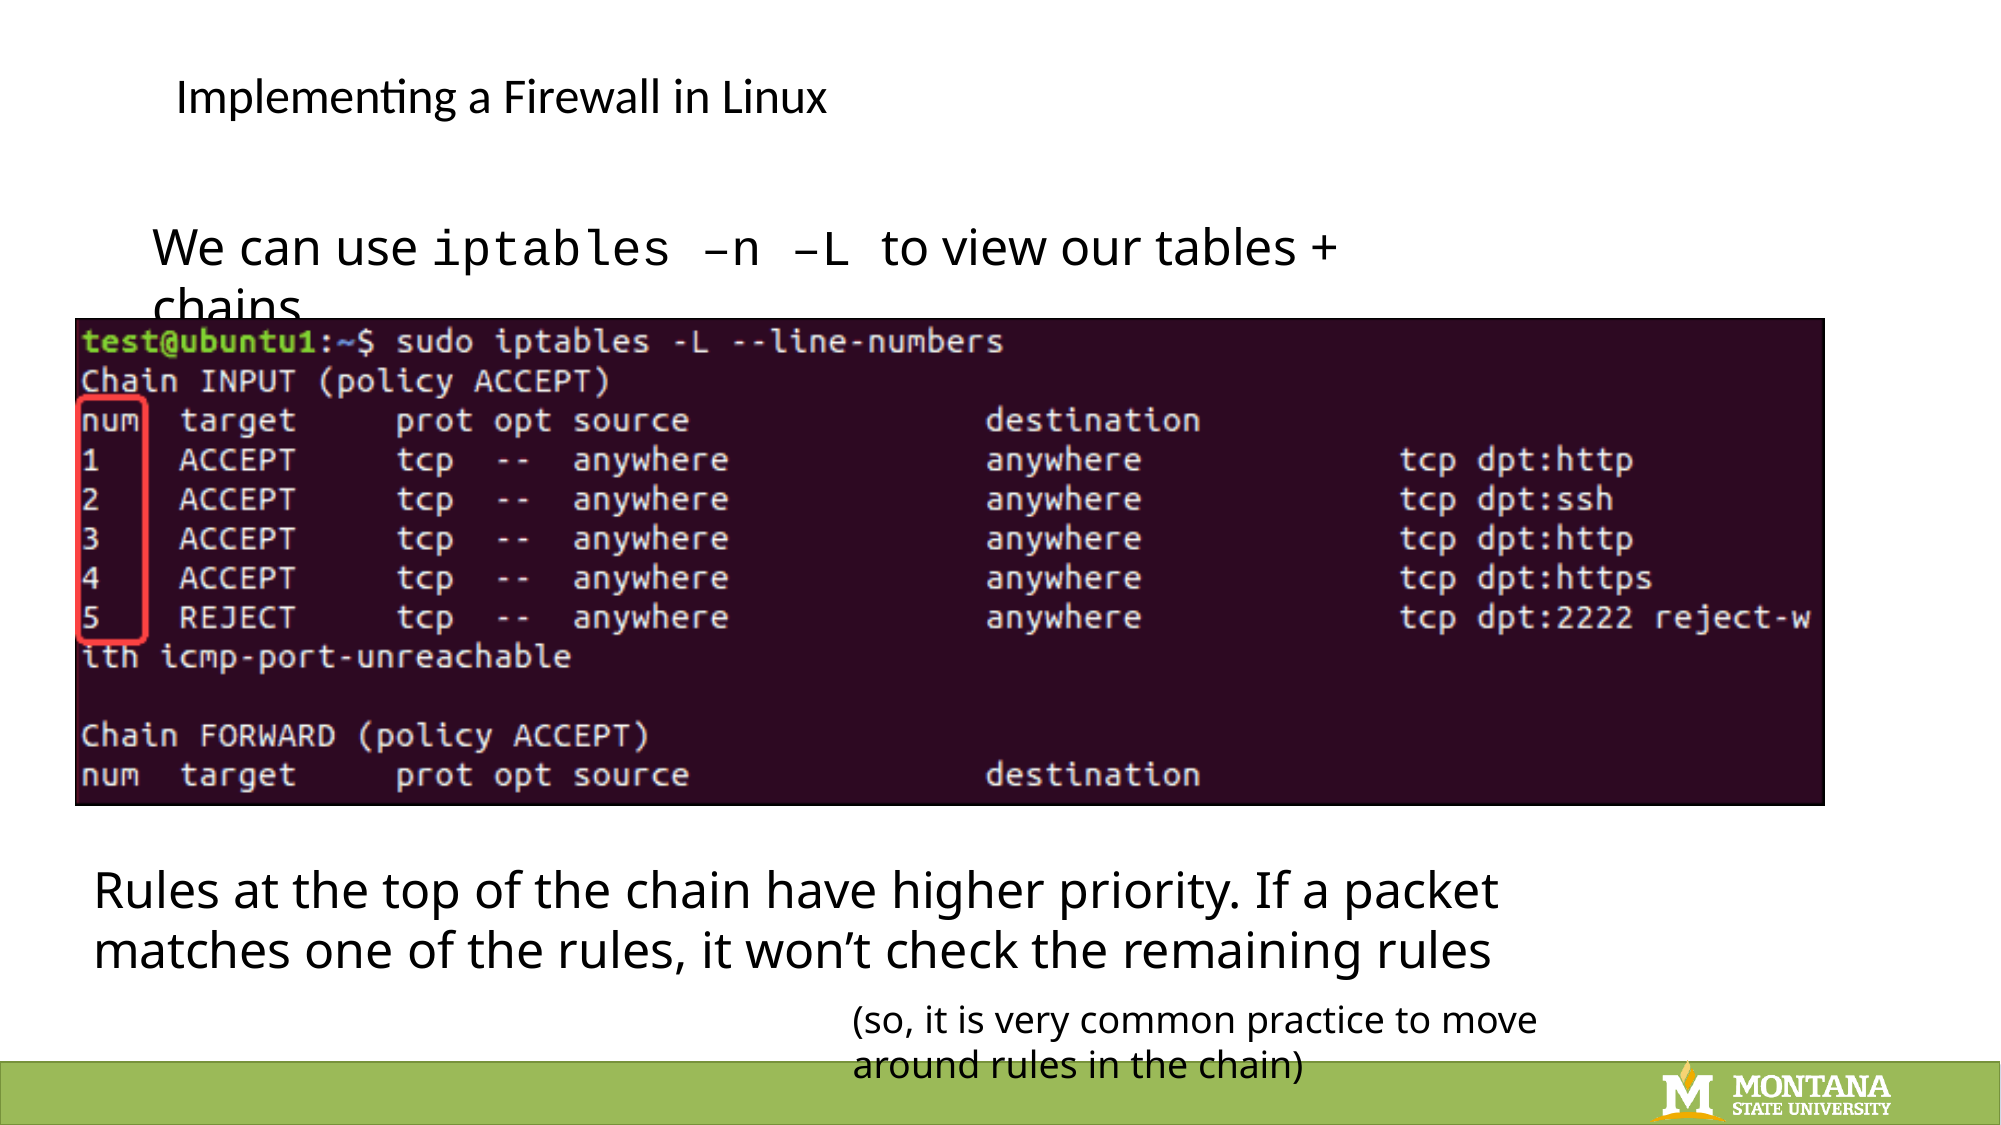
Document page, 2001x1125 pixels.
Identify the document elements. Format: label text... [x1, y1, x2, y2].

text_box Rules at the top of the chain have higher priority. If a packet matches one of the rules, it won’t check the remaining rules (so, it is very common practice to move around rules in the chain) [91, 856, 1938, 1059]
picture [74, 318, 1826, 807]
text_box We can use iptables –n –L to view our tables + chains [150, 213, 1456, 318]
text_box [0, 1060, 2000, 1125]
title Implementing a Firewall in Linux [148, 35, 862, 251]
